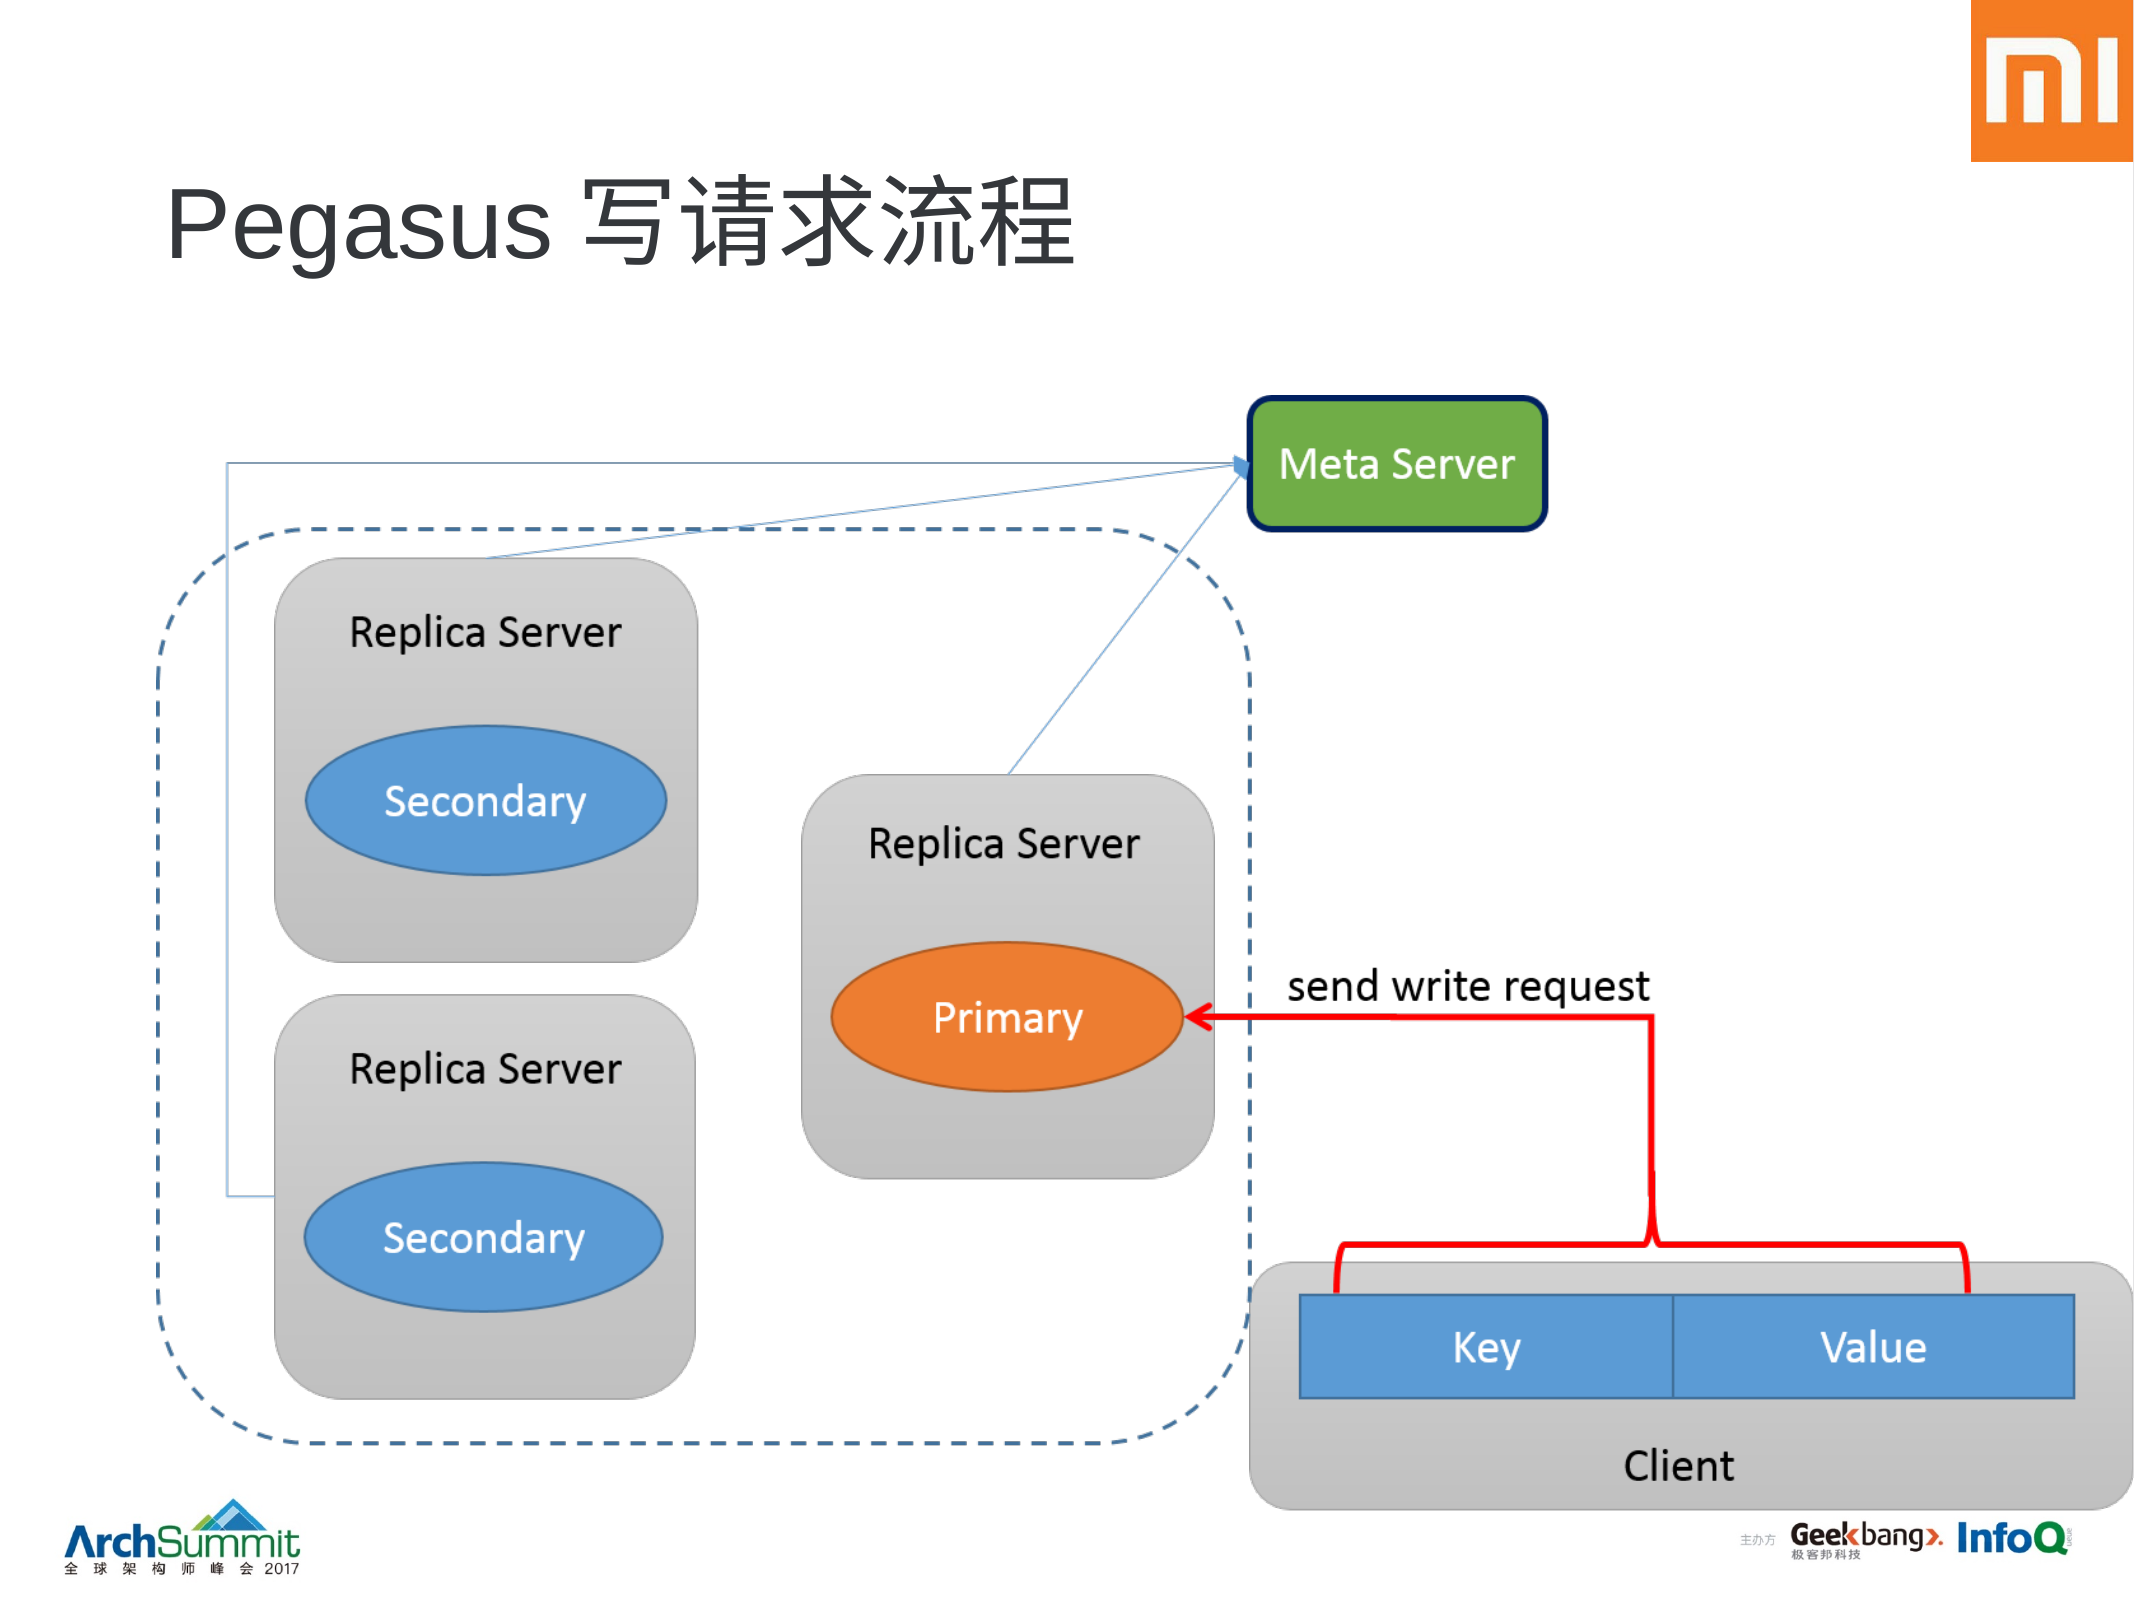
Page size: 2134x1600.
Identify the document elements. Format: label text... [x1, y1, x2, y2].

picture [0, 0, 2134, 1600]
title Pegasus写请求流程 [155, 41, 1978, 395]
